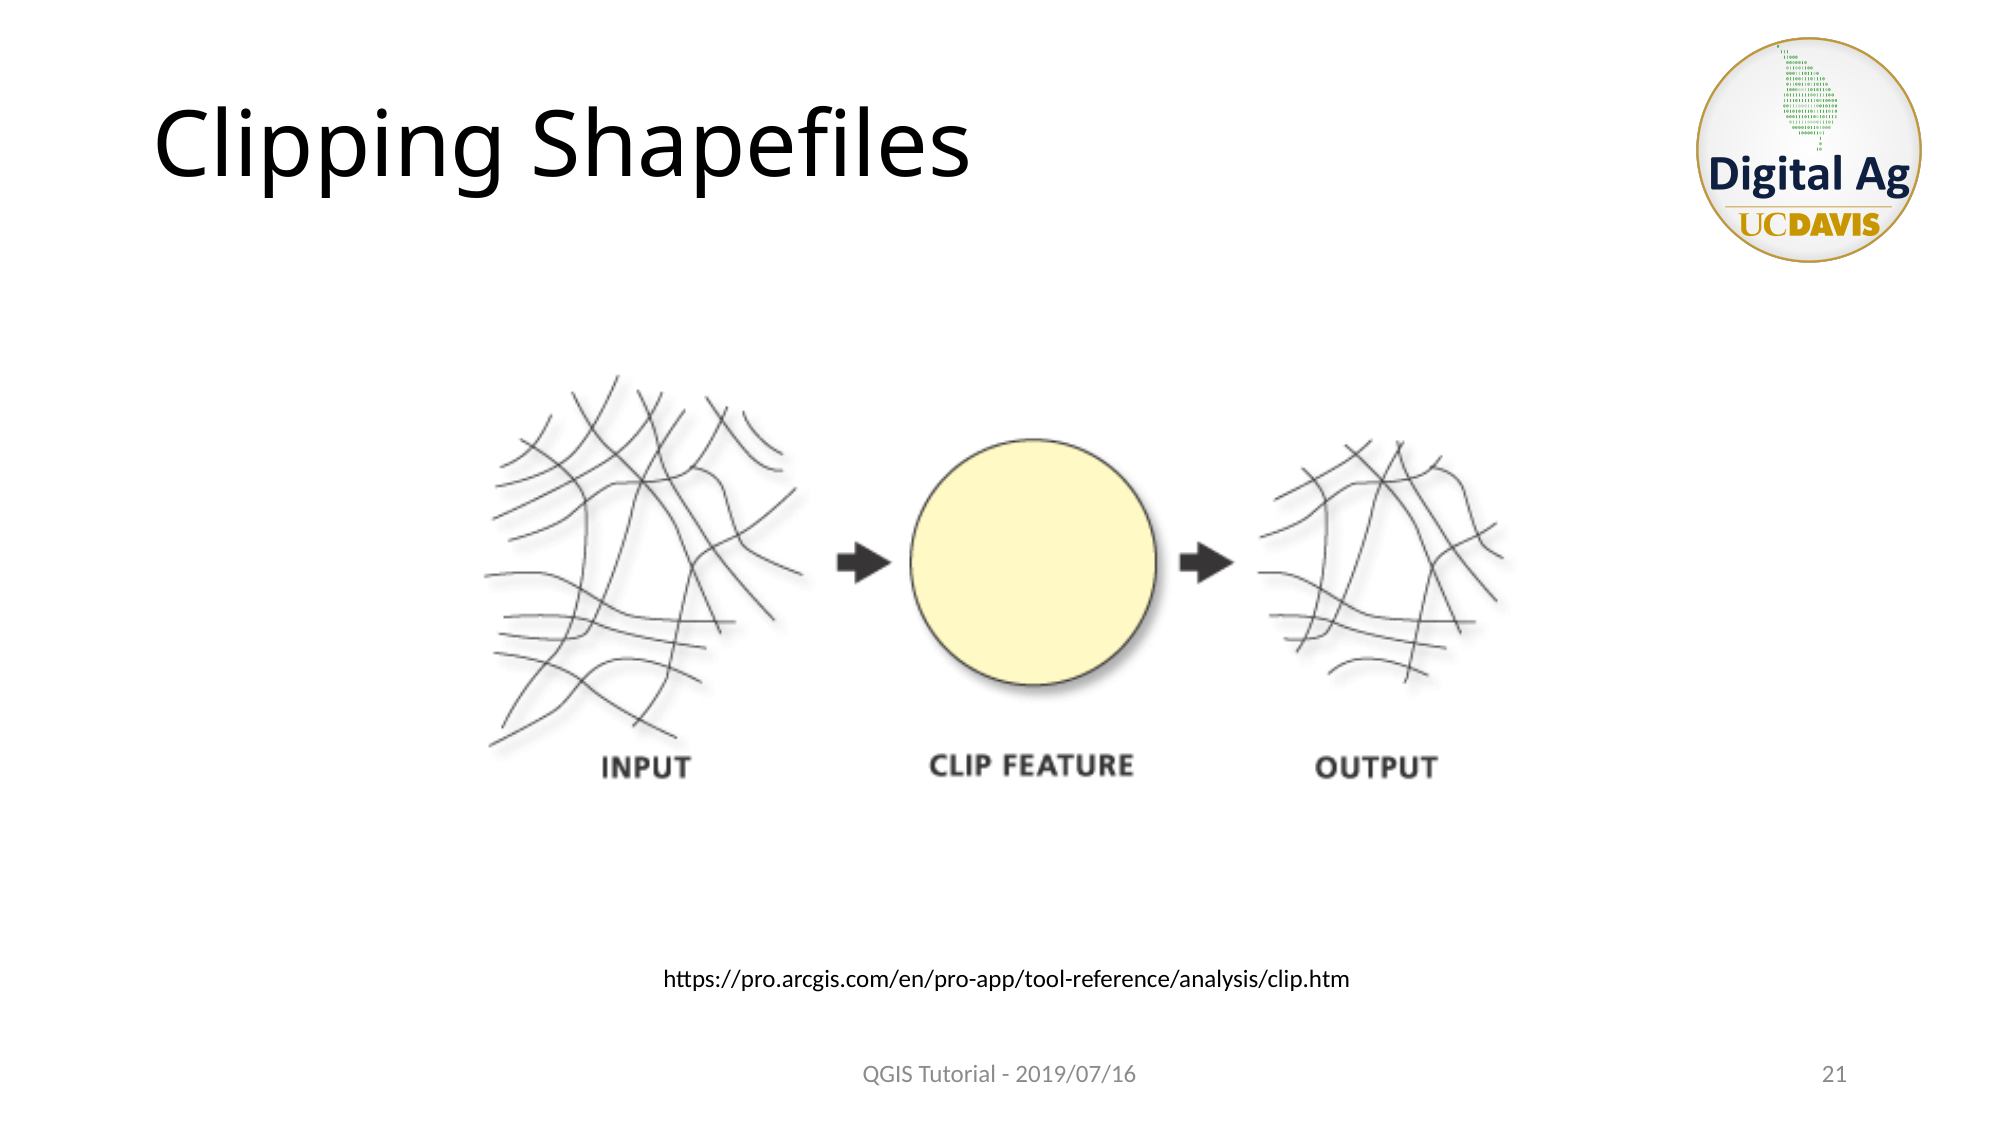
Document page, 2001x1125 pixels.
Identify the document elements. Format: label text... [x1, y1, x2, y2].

picture [1696, 37, 1922, 263]
title Clipping Shapefiles [137, 59, 1863, 234]
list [483, 367, 1517, 790]
slide_number 21 [1412, 1042, 1863, 1103]
text_box https://pro.arcgis.com/en/pro-app/tool-reference/analysis/clip.htm [648, 955, 1649, 1000]
footer QGIS Tutorial - 2019/07/16 [662, 1042, 1338, 1103]
